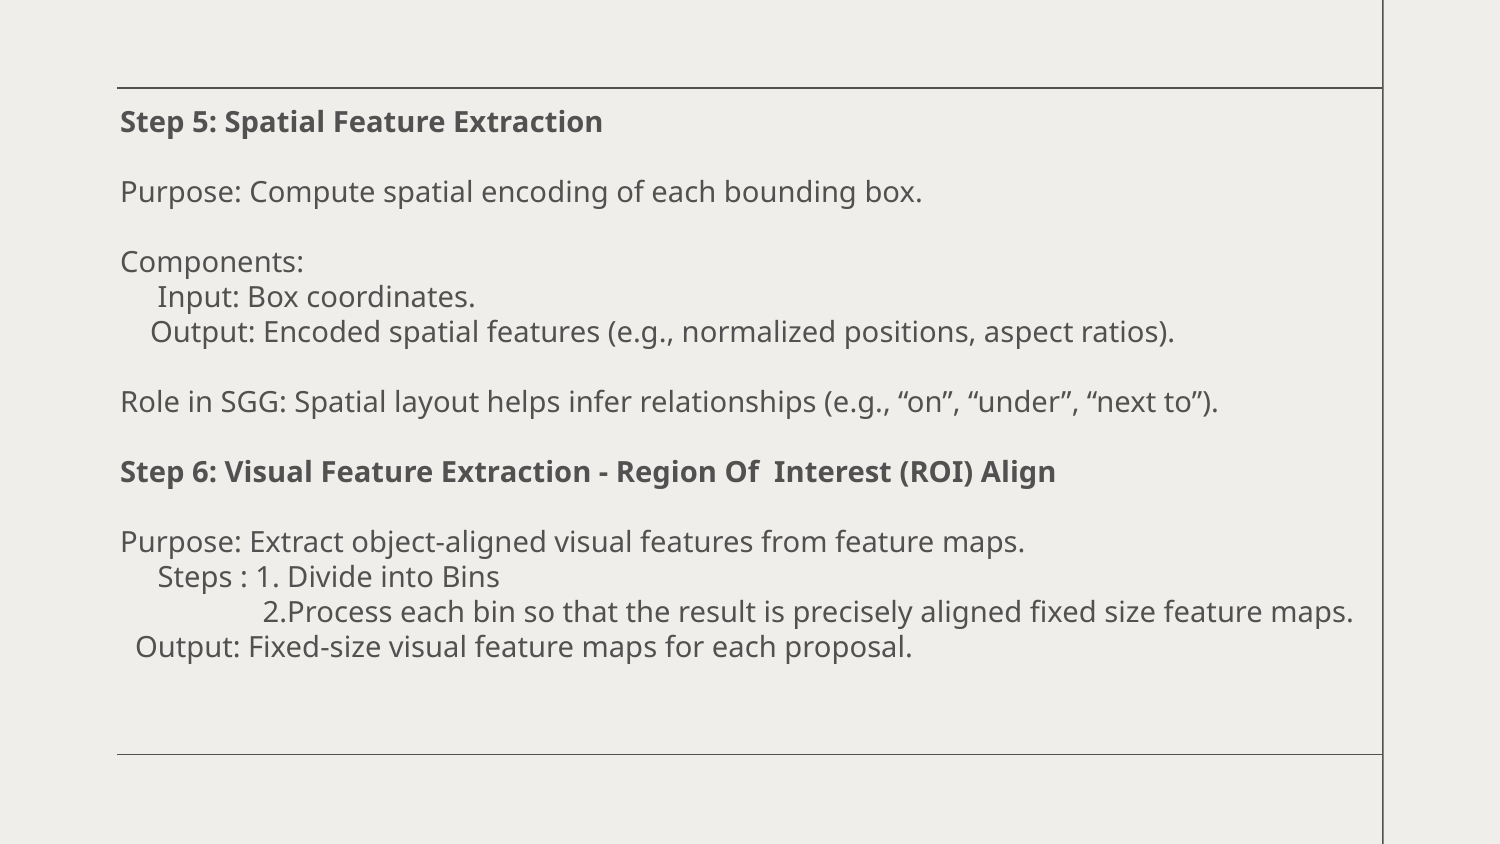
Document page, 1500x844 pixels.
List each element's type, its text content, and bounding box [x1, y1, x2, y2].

text_box Step 5: Spatial Feature Extraction Purpose: Compute spatial encoding of each bounding box. Components: Input: Box coordinates. Output: Encoded spatial features (e.g., normalized positions, aspect ratios). Role in SGG: Spatial layout helps infer relationships (e.g., “on”, “under”, “next to”). Step 6: Visual Feature Extraction - Region Of Interest (ROI) Align Purpose: Extract object-aligned visual features from feature maps. Steps : 1. Divide into Bins 2.Process each bin so that the result is precisely aligned fixed size feature maps. Output: Fixed-size visual feature maps for each proposal. [105, 96, 1395, 671]
